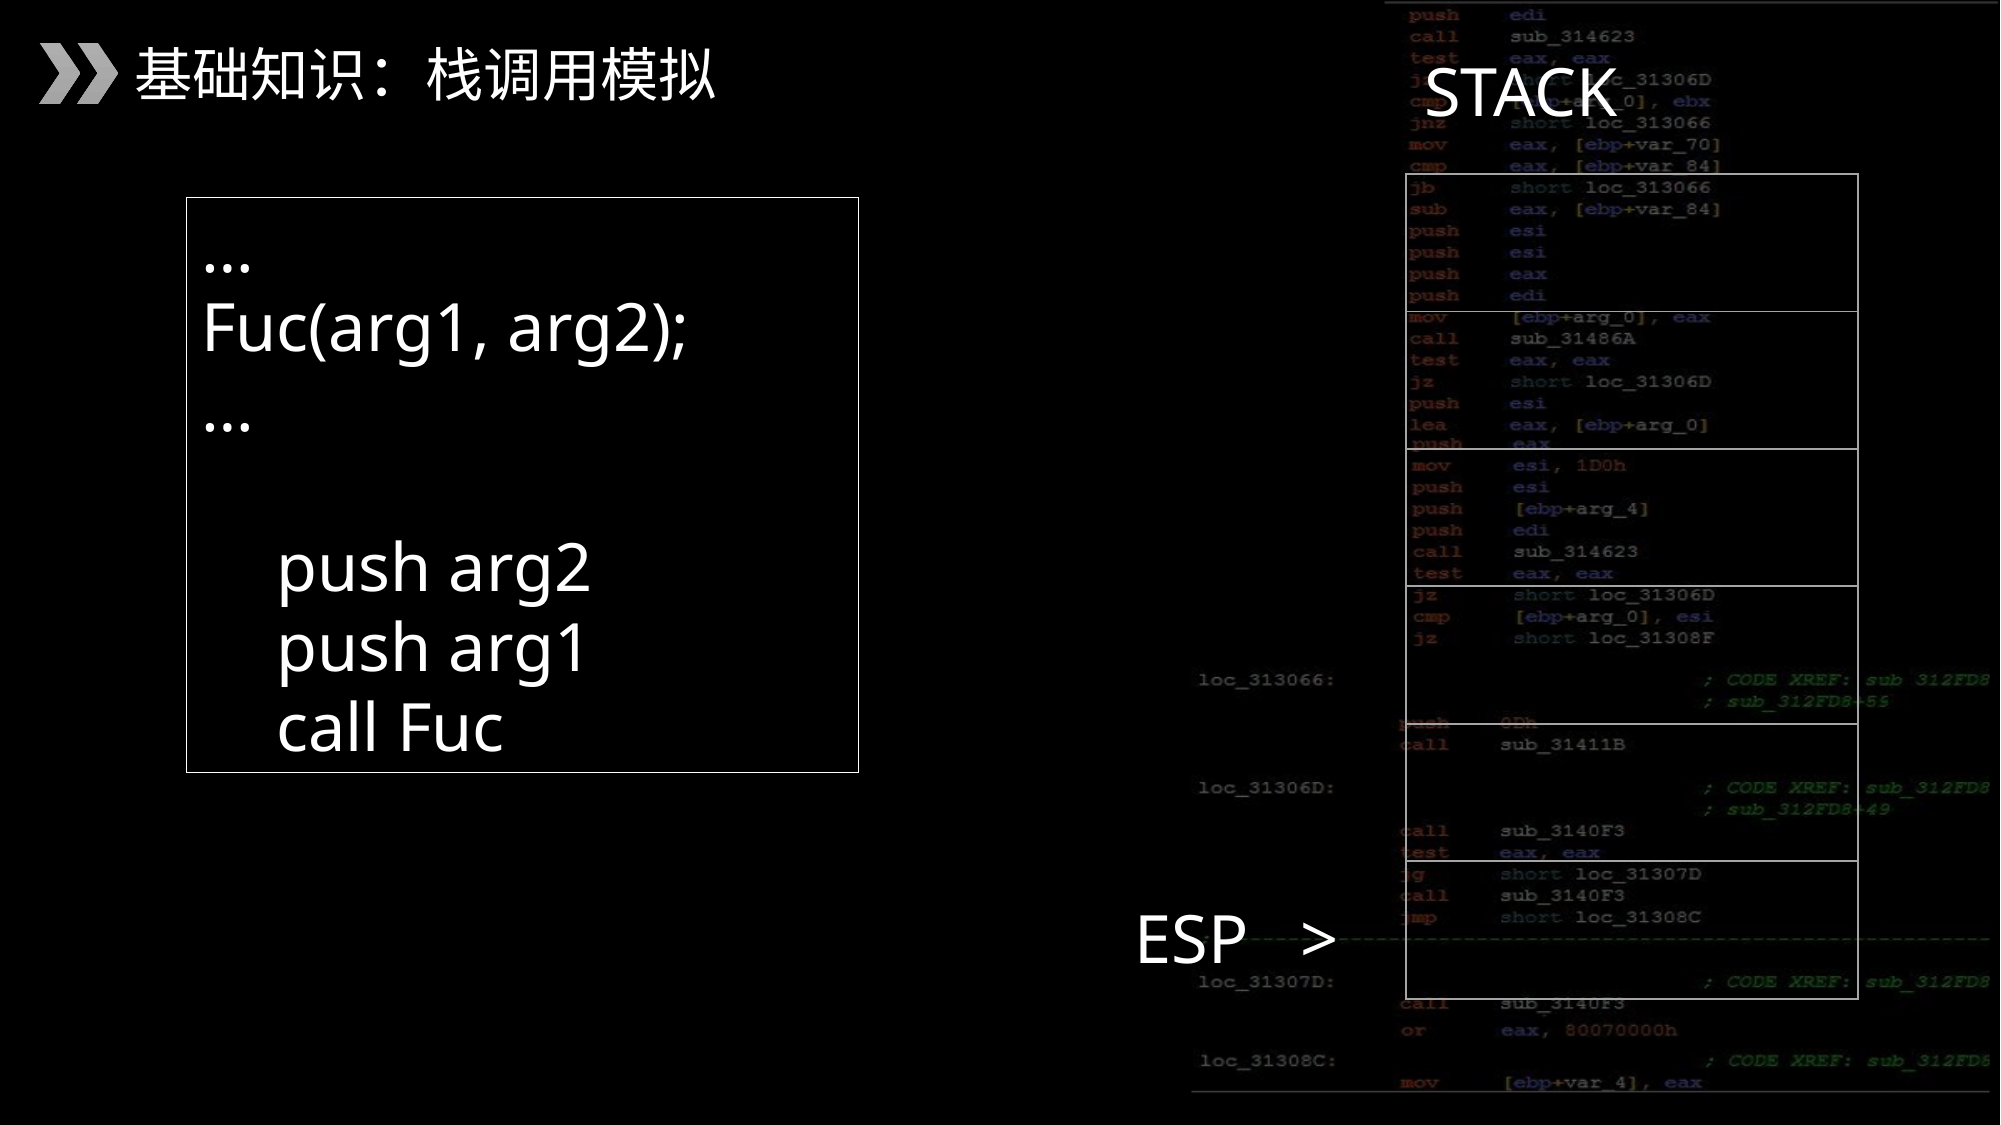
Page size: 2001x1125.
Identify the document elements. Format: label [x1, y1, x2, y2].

text_box [39, 42, 119, 104]
picture [0, 0, 2000, 1125]
